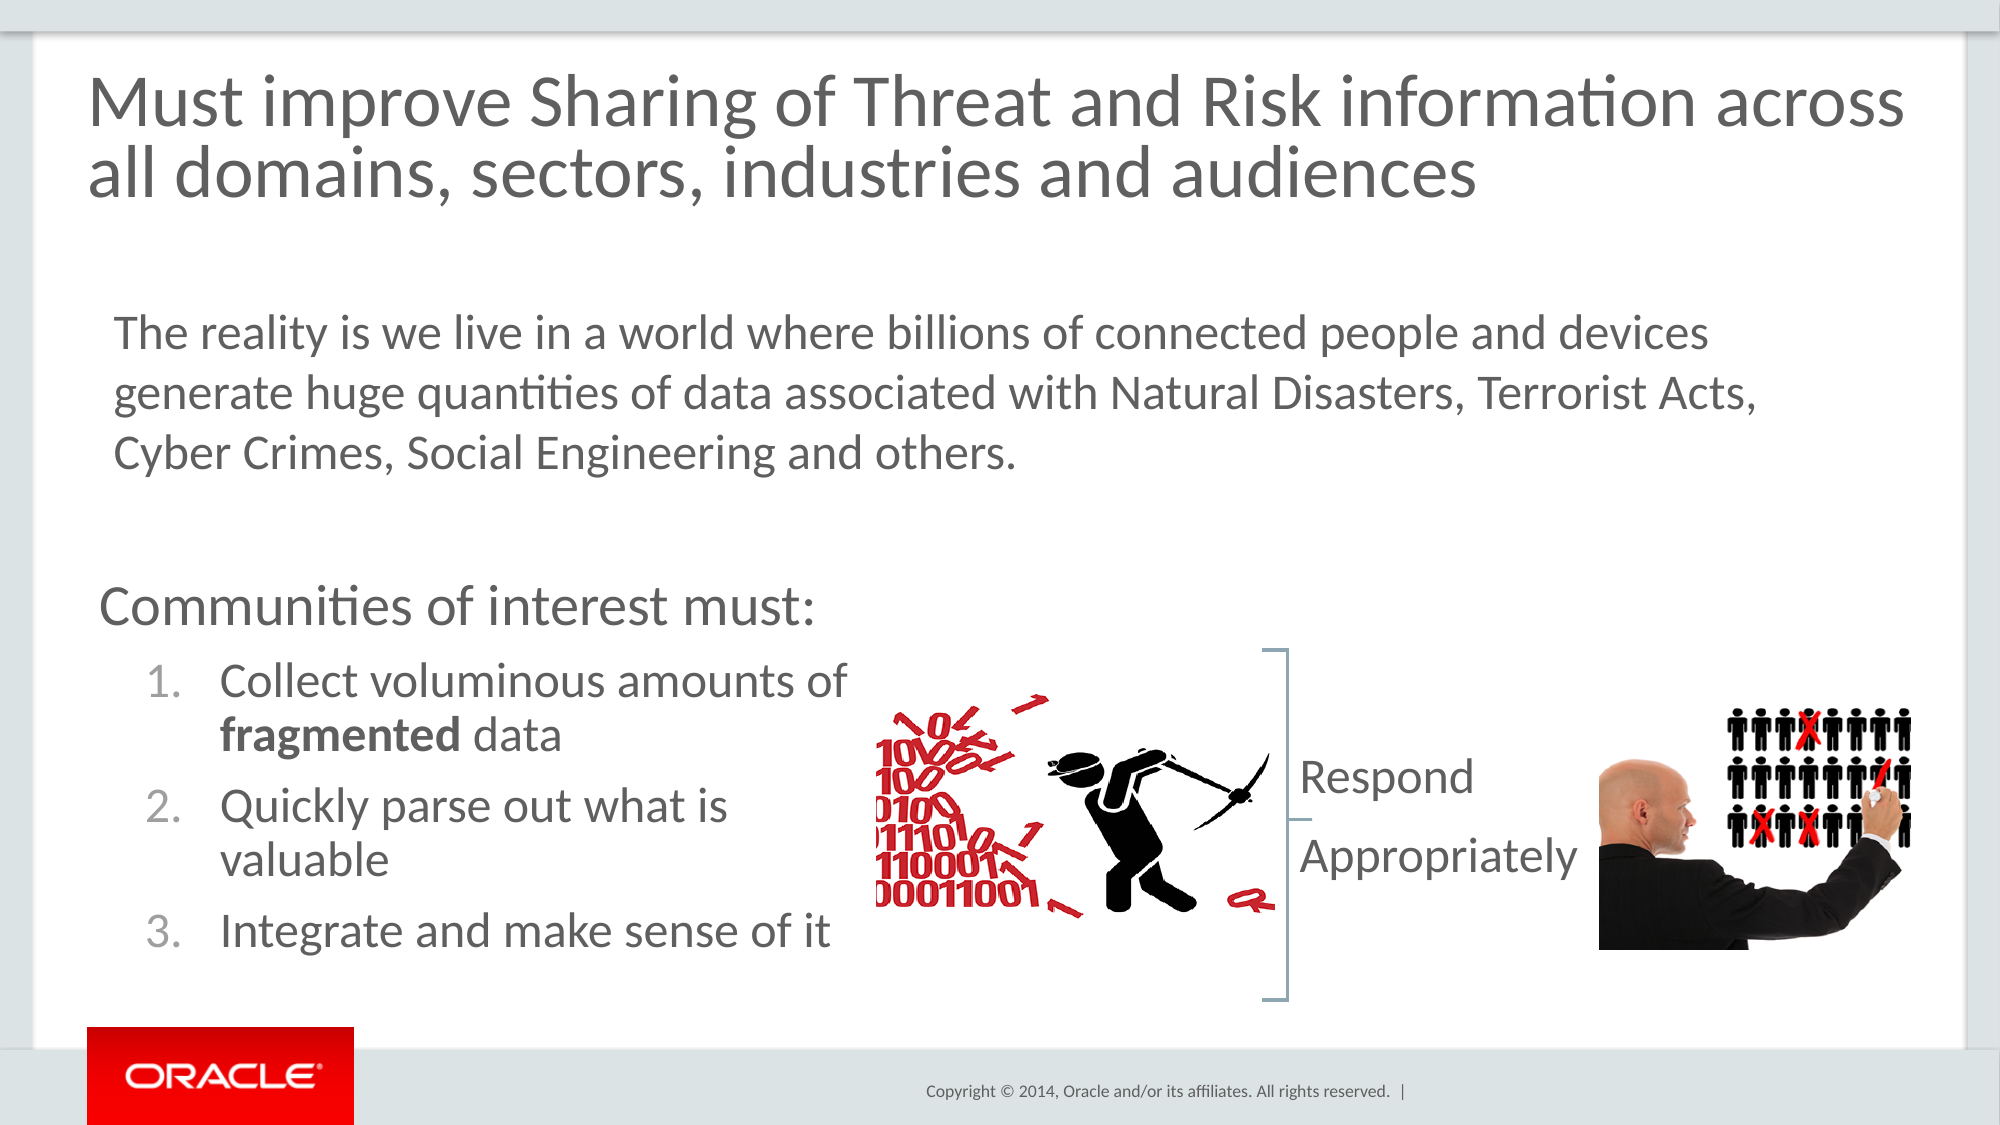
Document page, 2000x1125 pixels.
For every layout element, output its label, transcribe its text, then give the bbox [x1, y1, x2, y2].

title Must improve Sharing of Threat and Risk information across all domains, sectors, industries and audiences [87, 66, 1913, 213]
picture [87, 1027, 354, 1125]
picture [1599, 698, 1912, 951]
picture [876, 674, 1275, 945]
text_box Respond Appropriately [1299, 750, 1594, 863]
list Communities of interest must: Collect voluminous amounts of fragmented data Quickly parse out what is valuable Integrate and make sense of it [99, 575, 888, 988]
text_box [1262, 649, 1313, 1001]
text_box The reality is we live in a world where billions of connected people and devices generate huge quantities of data associated with Natural Disasters, Terrorist Acts, Cyber Crimes, Social Engineering and others. [93, 289, 1840, 490]
